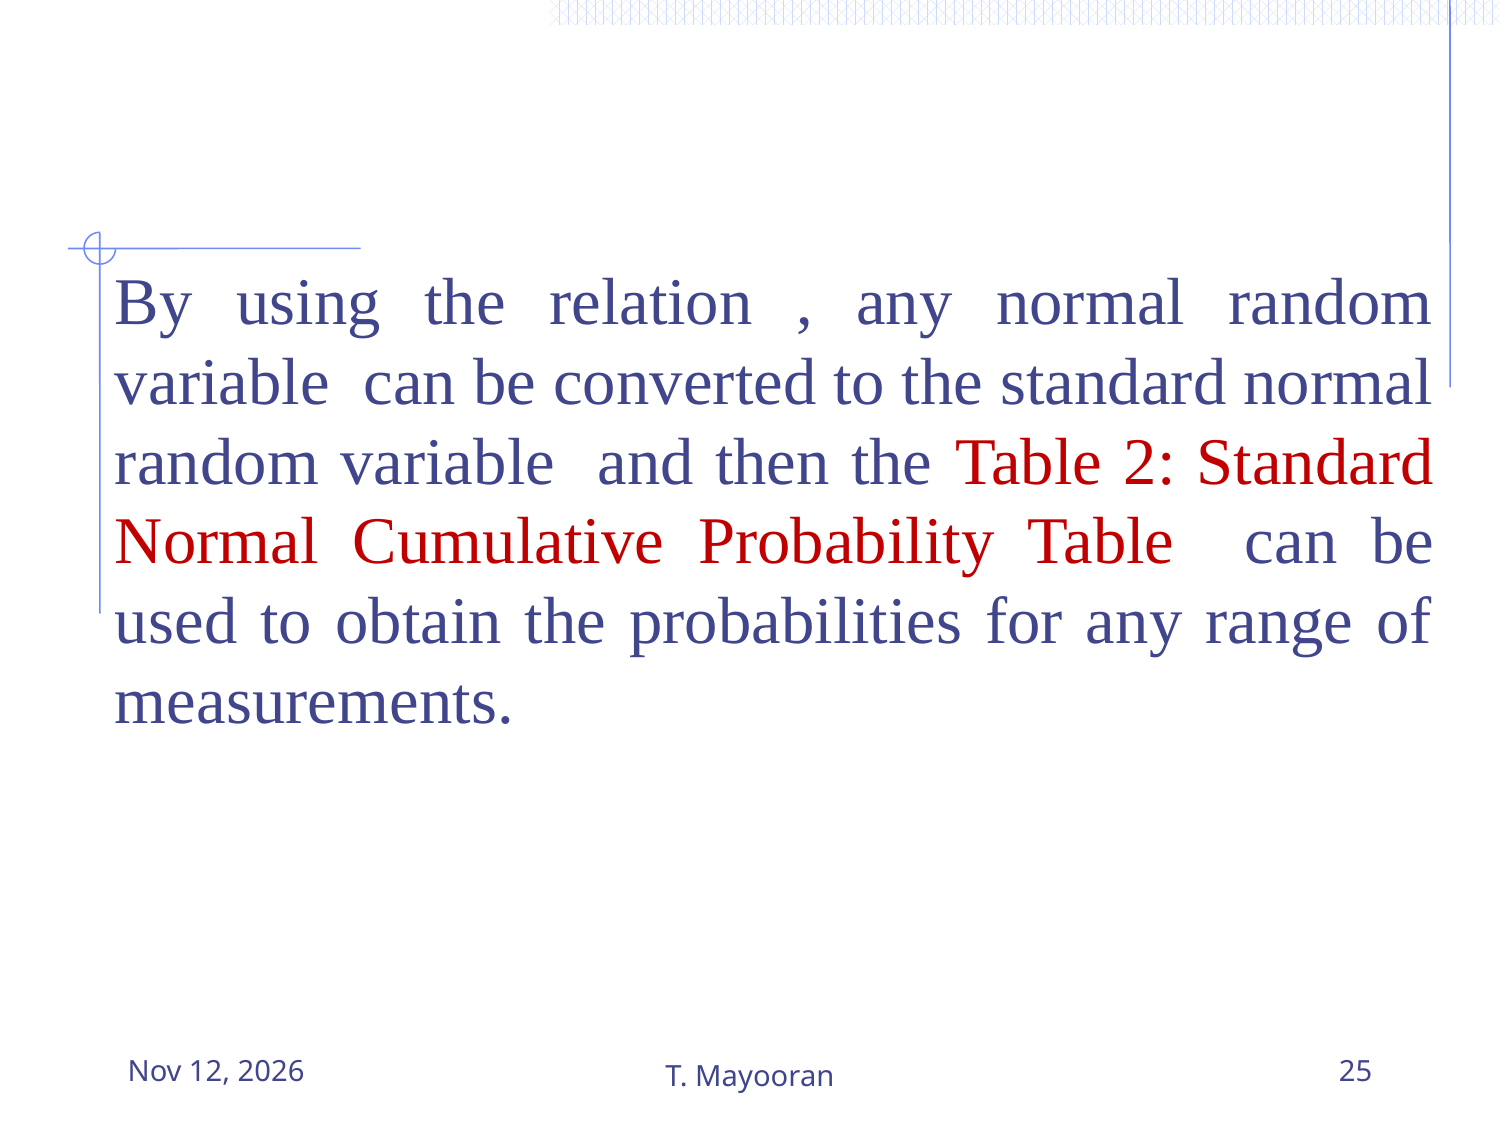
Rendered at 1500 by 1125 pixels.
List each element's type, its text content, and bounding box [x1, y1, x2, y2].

footer T. Mayooran [512, 1024, 988, 1101]
slide_number 12-May-23 [112, 1024, 426, 1101]
slide_number 25 [1074, 1024, 1388, 1101]
